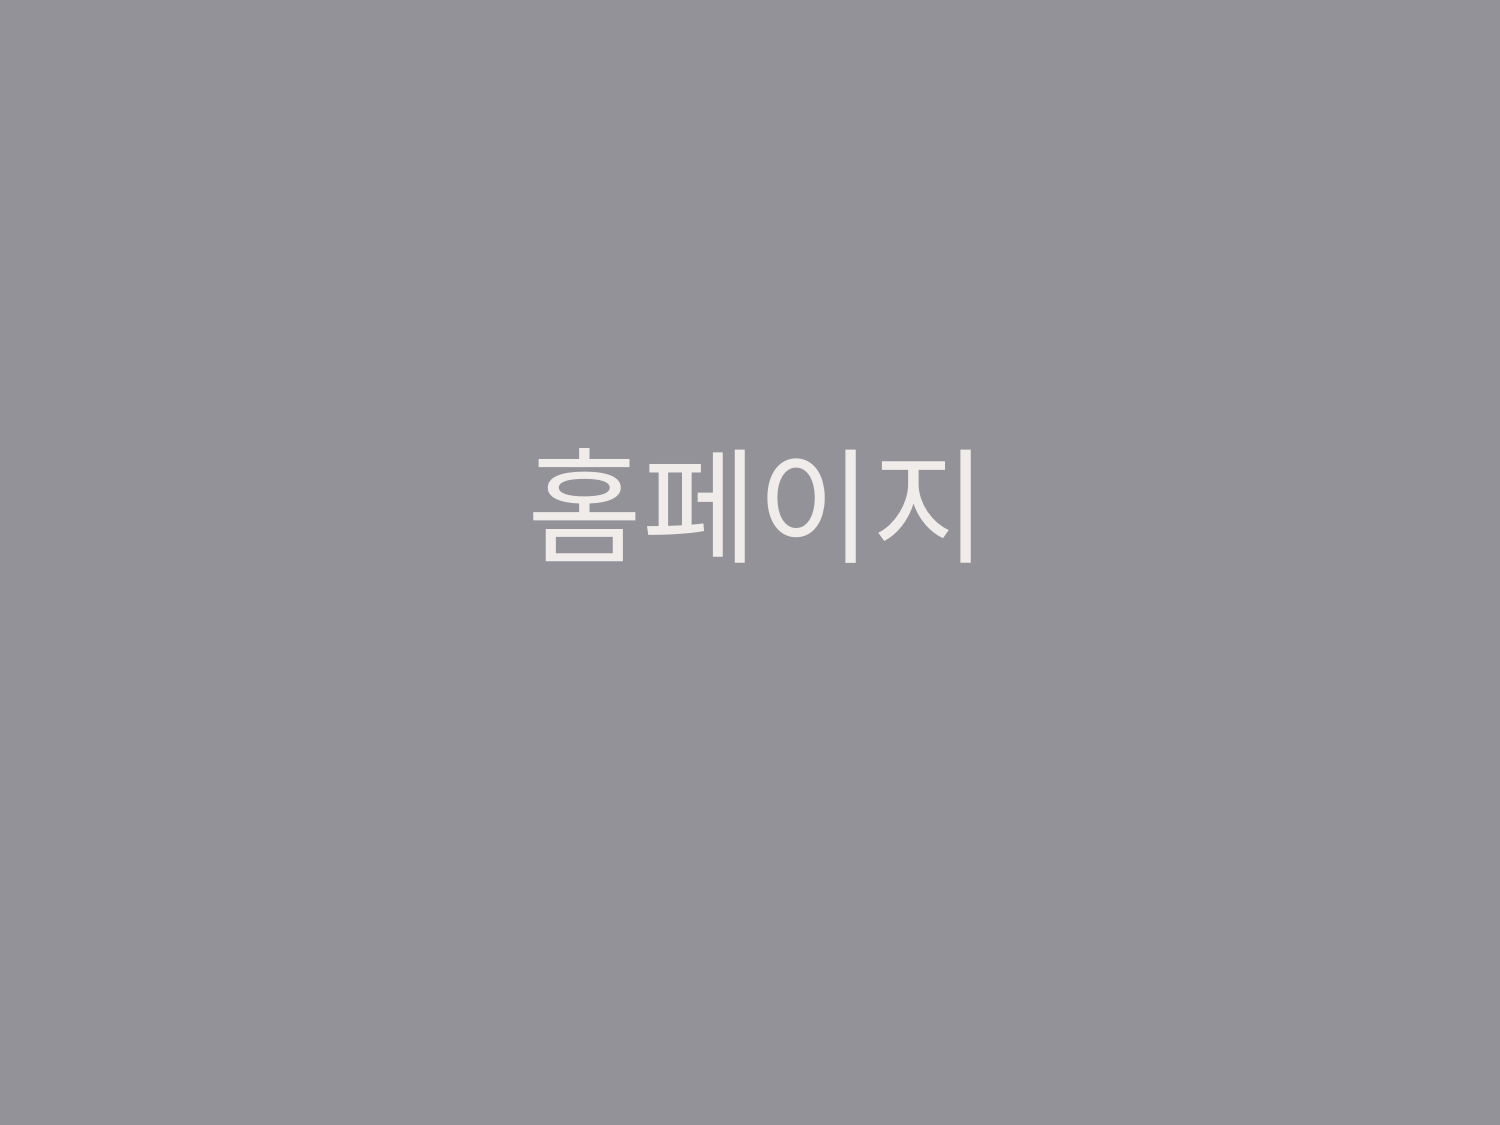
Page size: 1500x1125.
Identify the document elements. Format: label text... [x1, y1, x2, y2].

text_box 홈페이지 [113, 421, 1402, 586]
